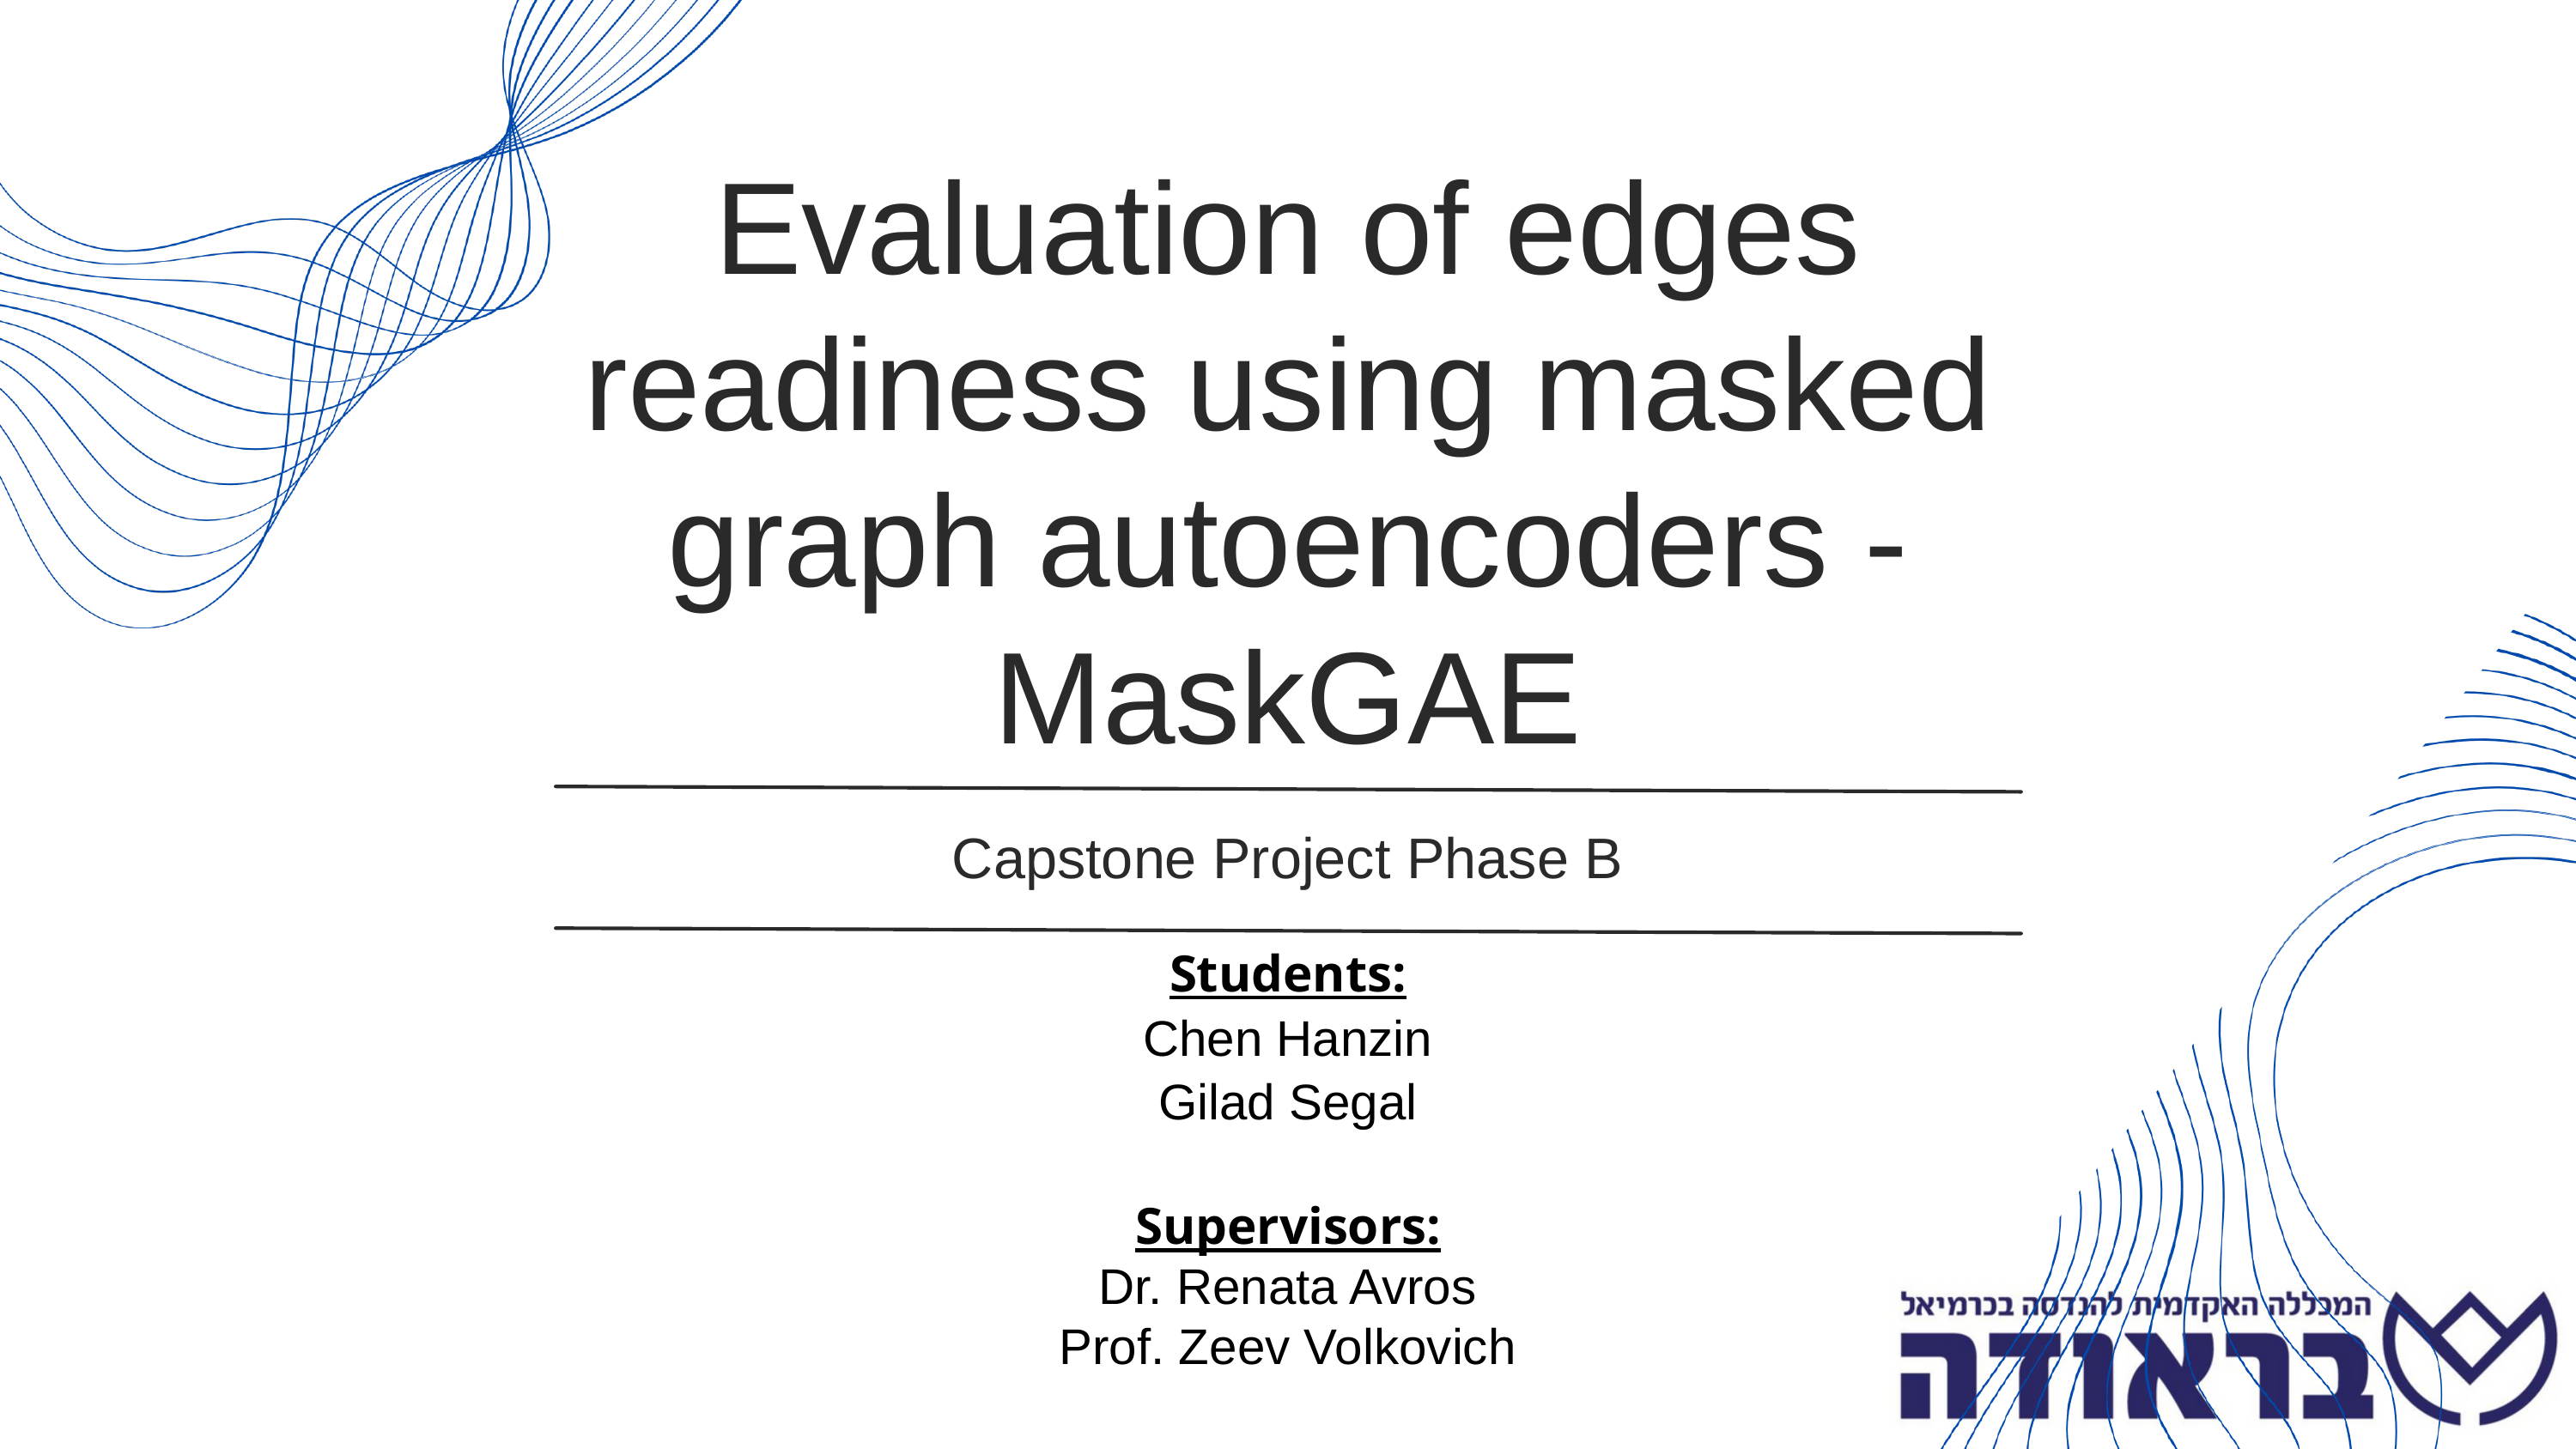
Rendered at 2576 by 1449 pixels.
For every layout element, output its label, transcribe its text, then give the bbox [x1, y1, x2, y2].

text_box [553, 784, 2023, 793]
text_box Capstone Project Phase B [663, 822, 1913, 891]
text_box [553, 925, 2023, 935]
text_box [2018, 575, 2576, 1272]
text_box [1850, 1272, 2576, 1449]
text_box [0, 0, 812, 628]
text_box Students: Chen Hanzin Gilad Segal Supervisors: Dr. Renata Avros Prof. Zeev Volkovich [981, 944, 1595, 1375]
text_box Evaluation of edges readiness using masked graph autoencoders - MaskGAE [468, 143, 2108, 770]
